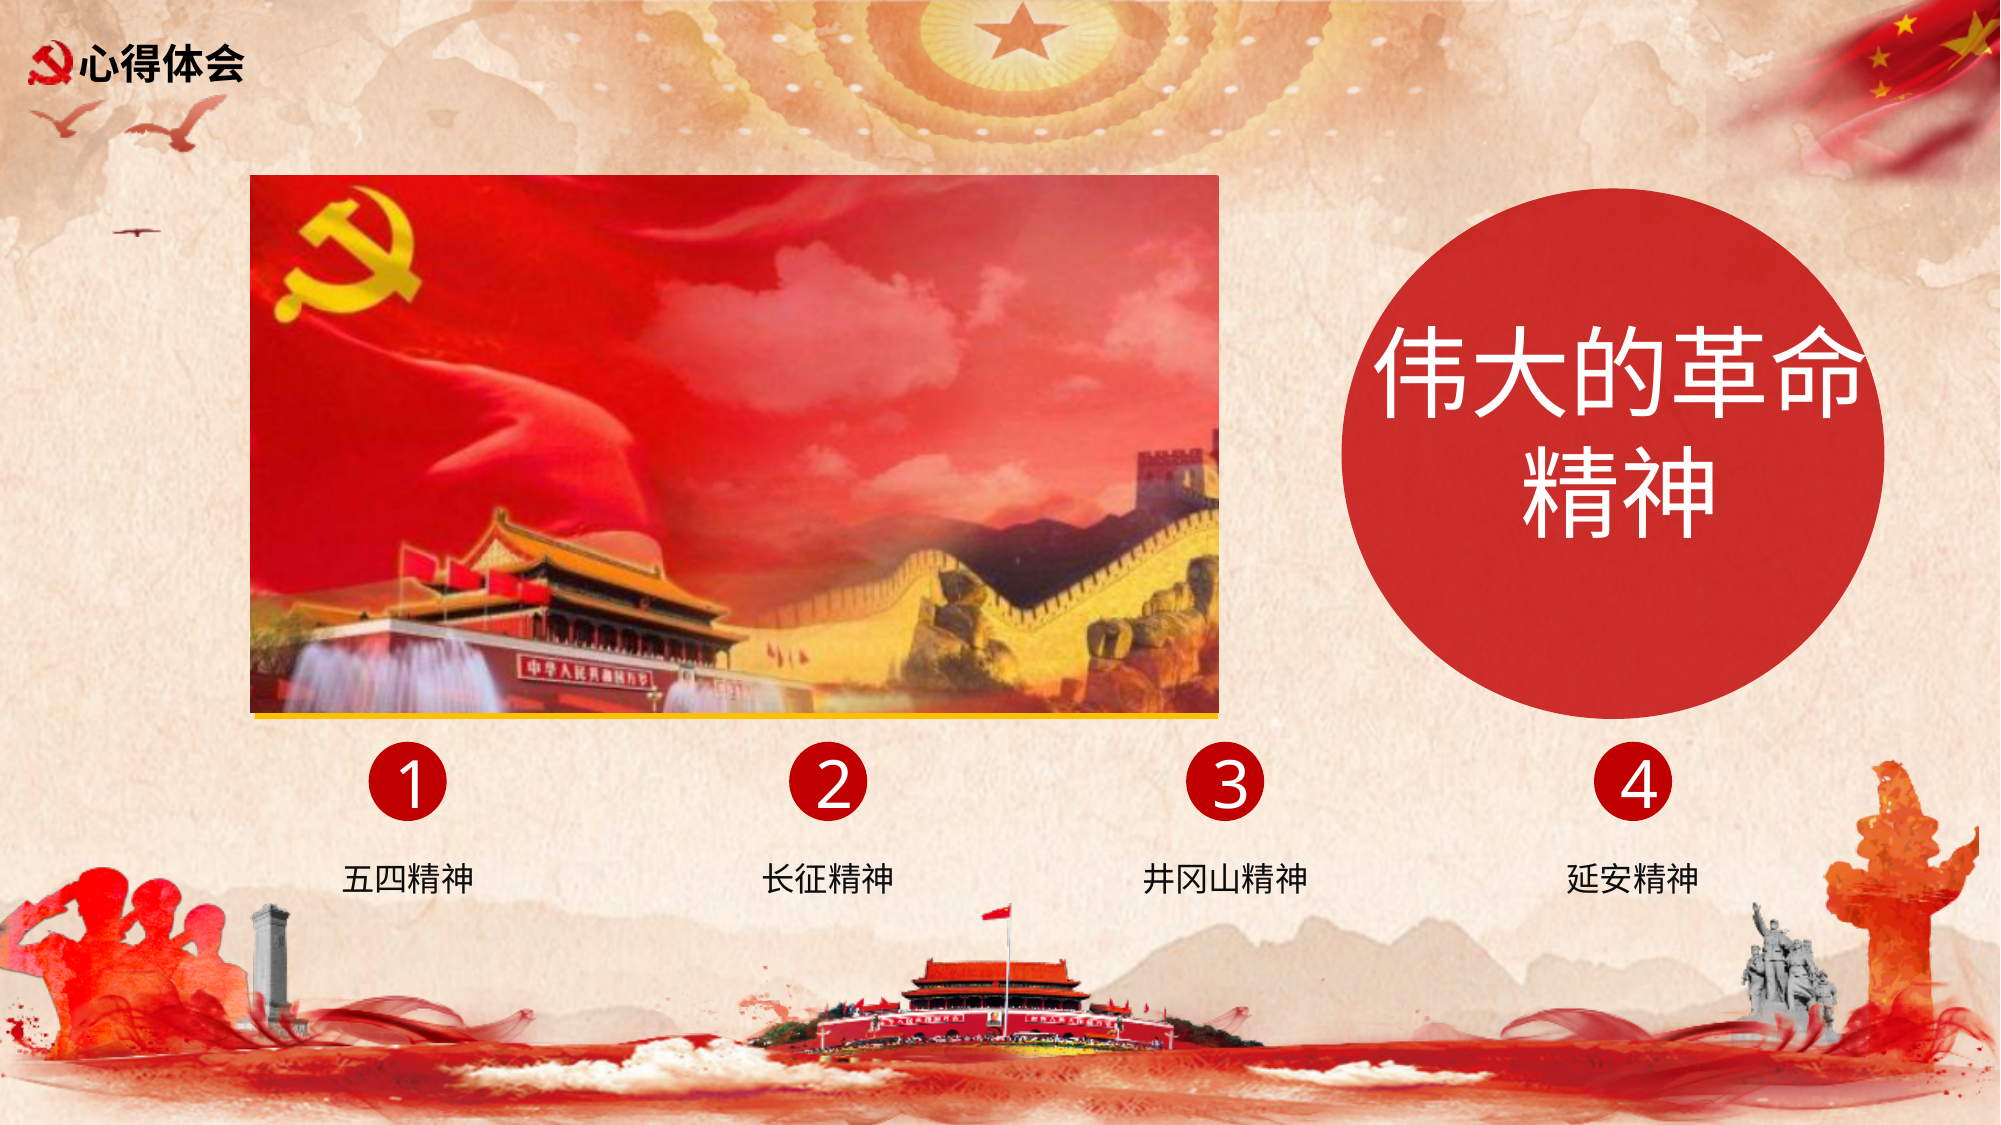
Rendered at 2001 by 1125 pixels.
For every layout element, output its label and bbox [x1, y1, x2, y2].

picture [0, 0, 2000, 1125]
text_box [28, 30, 262, 97]
text_box [239, 175, 1899, 907]
